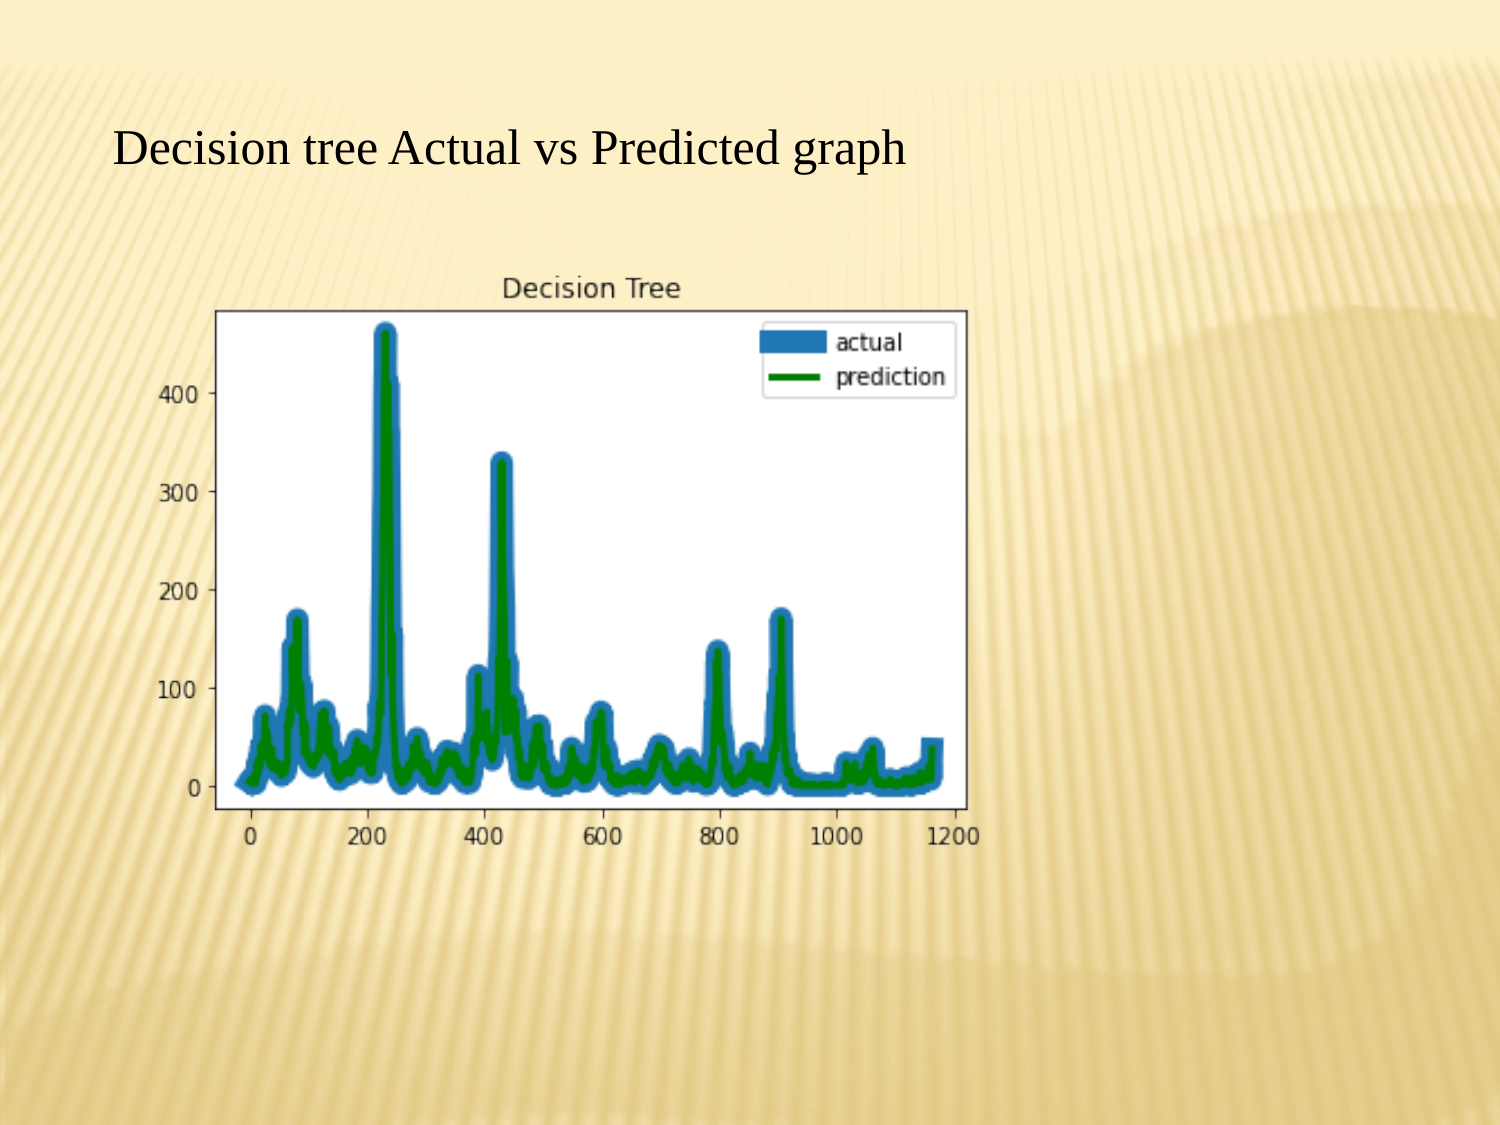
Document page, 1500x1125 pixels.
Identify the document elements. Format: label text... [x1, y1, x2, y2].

picture [0, 0, 1500, 1125]
text_box Decision tree Actual vs Predicted graph [97, 107, 1328, 183]
